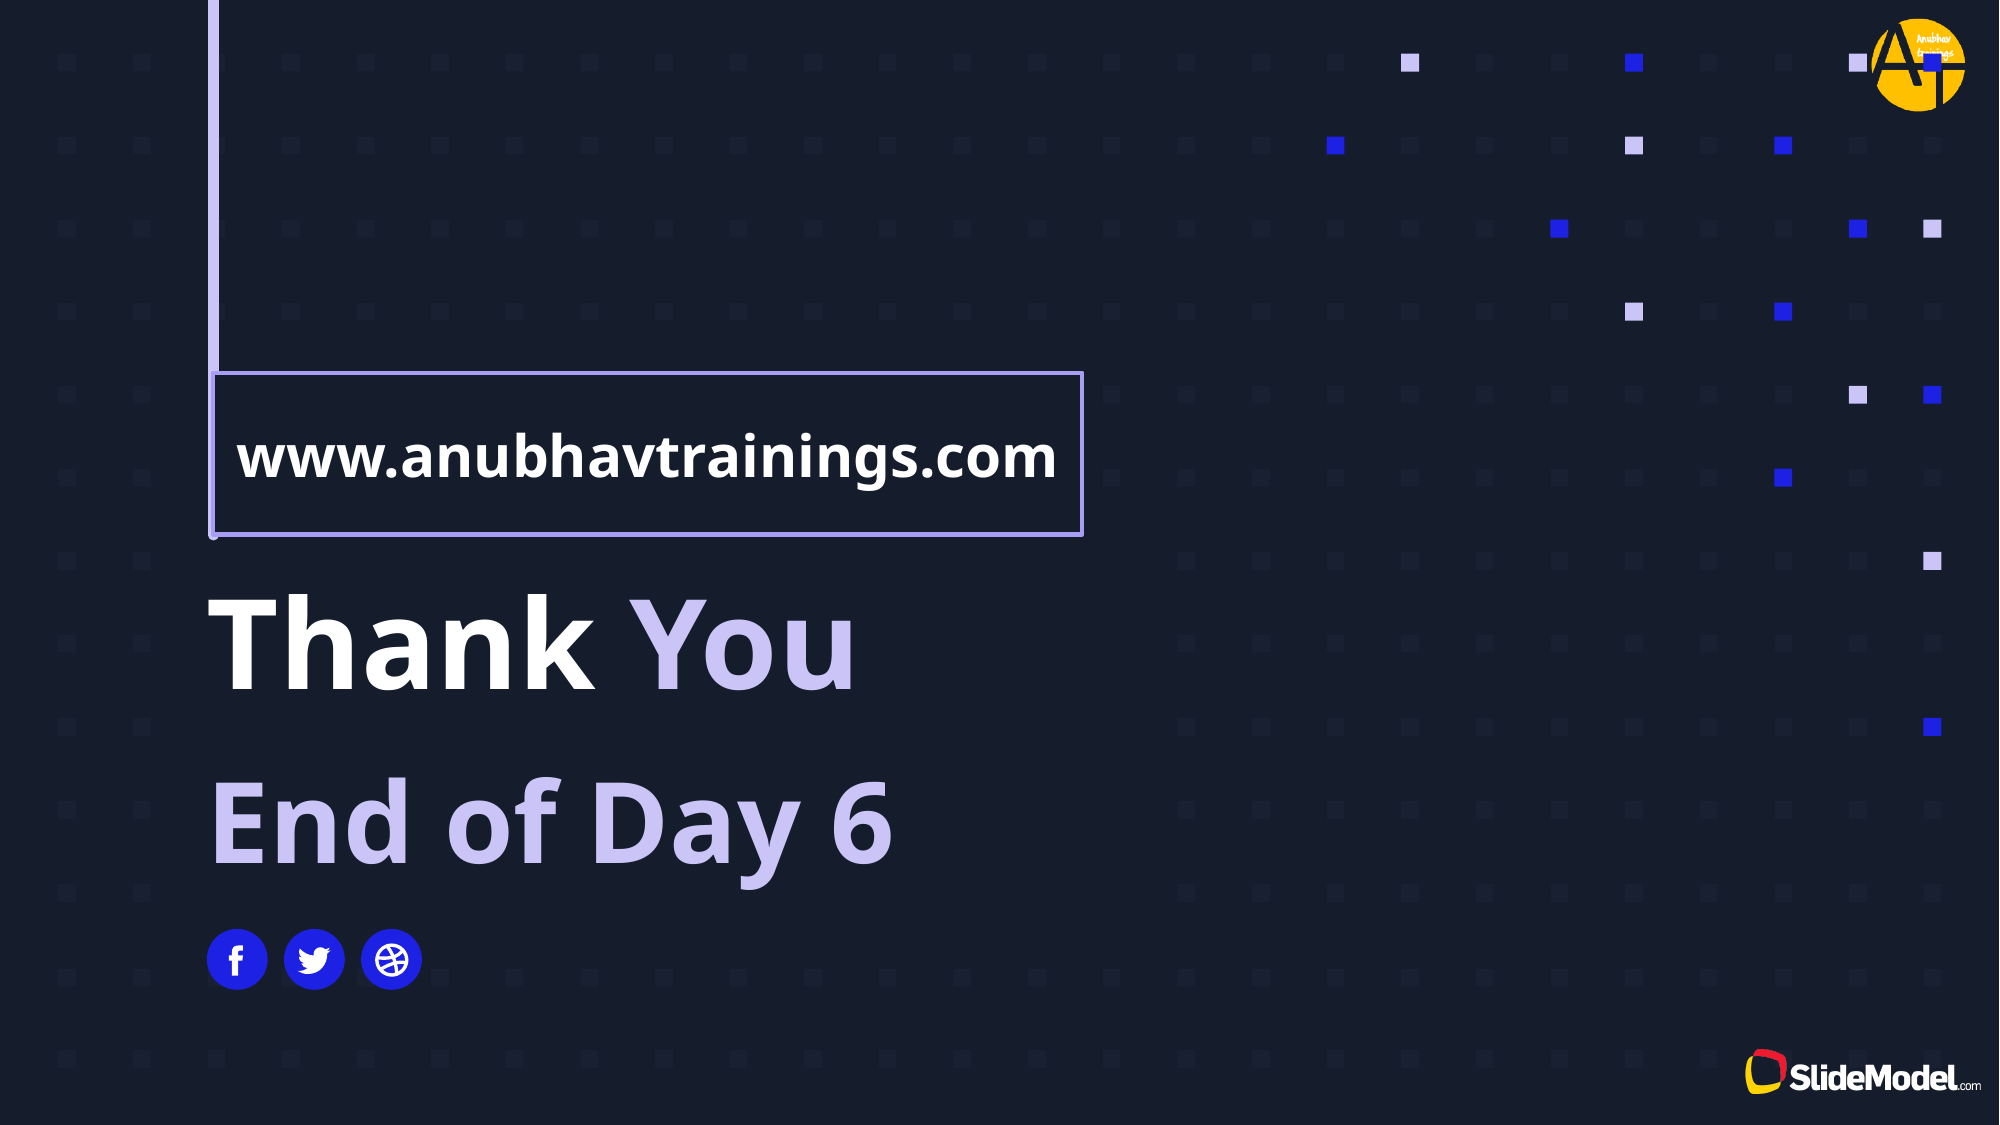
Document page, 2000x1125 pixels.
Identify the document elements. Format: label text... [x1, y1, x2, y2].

text_box www.anubhavtrainings.com [217, 371, 1084, 537]
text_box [206, 928, 423, 991]
text_box Thank You [206, 564, 1123, 715]
picture [1744, 1049, 1981, 1095]
picture [1862, 12, 1970, 119]
text_box End of Day 6 [206, 751, 1123, 887]
